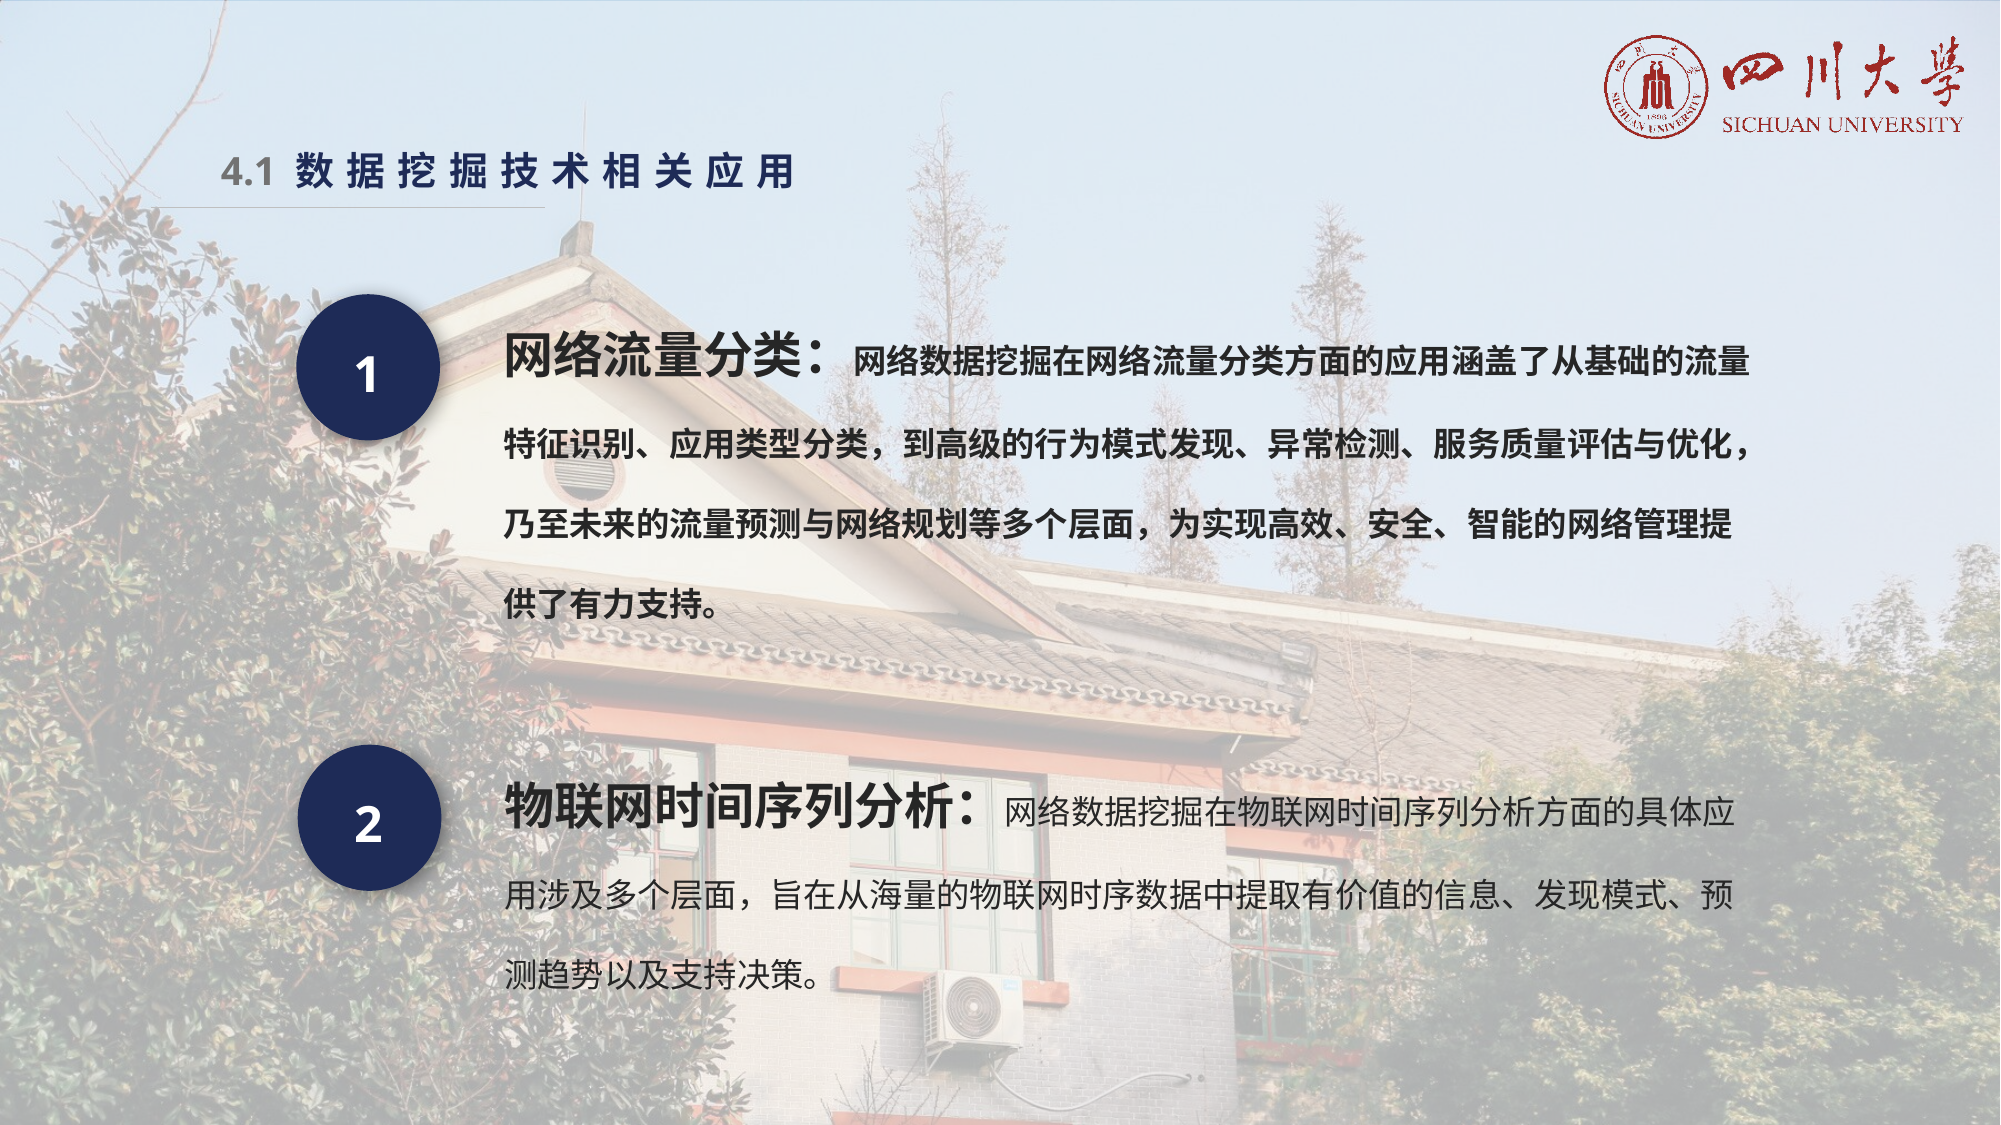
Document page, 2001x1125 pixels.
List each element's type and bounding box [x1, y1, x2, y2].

picture [0, 0, 2000, 1125]
text_box [296, 706, 1761, 1005]
text_box [295, 256, 1768, 635]
